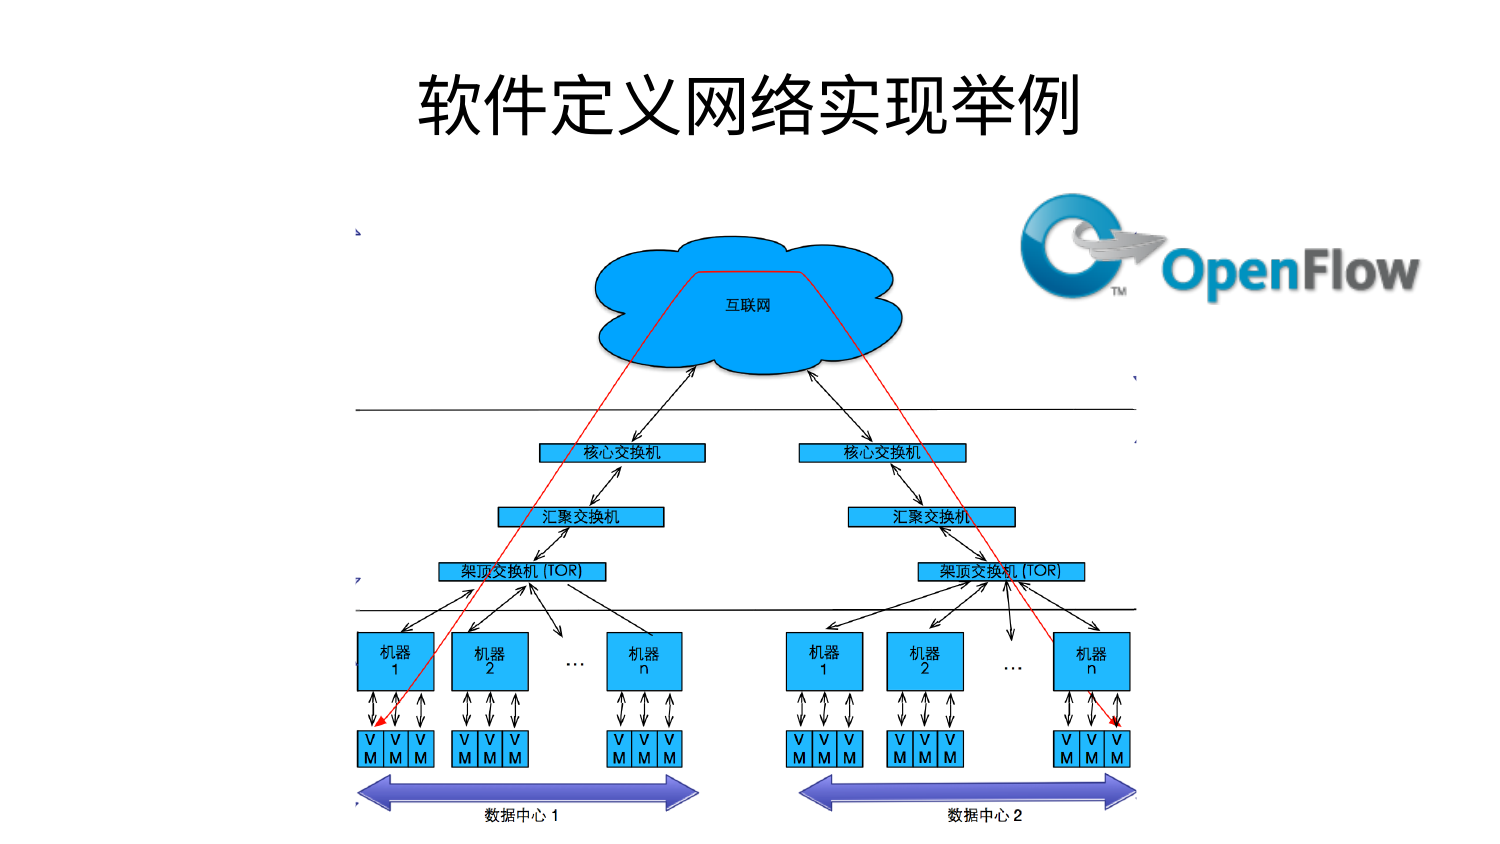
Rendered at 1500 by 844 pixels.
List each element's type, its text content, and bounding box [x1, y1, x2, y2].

title 软件定义网络实现举例 [75, 33, 1425, 175]
picture [355, 160, 1426, 844]
